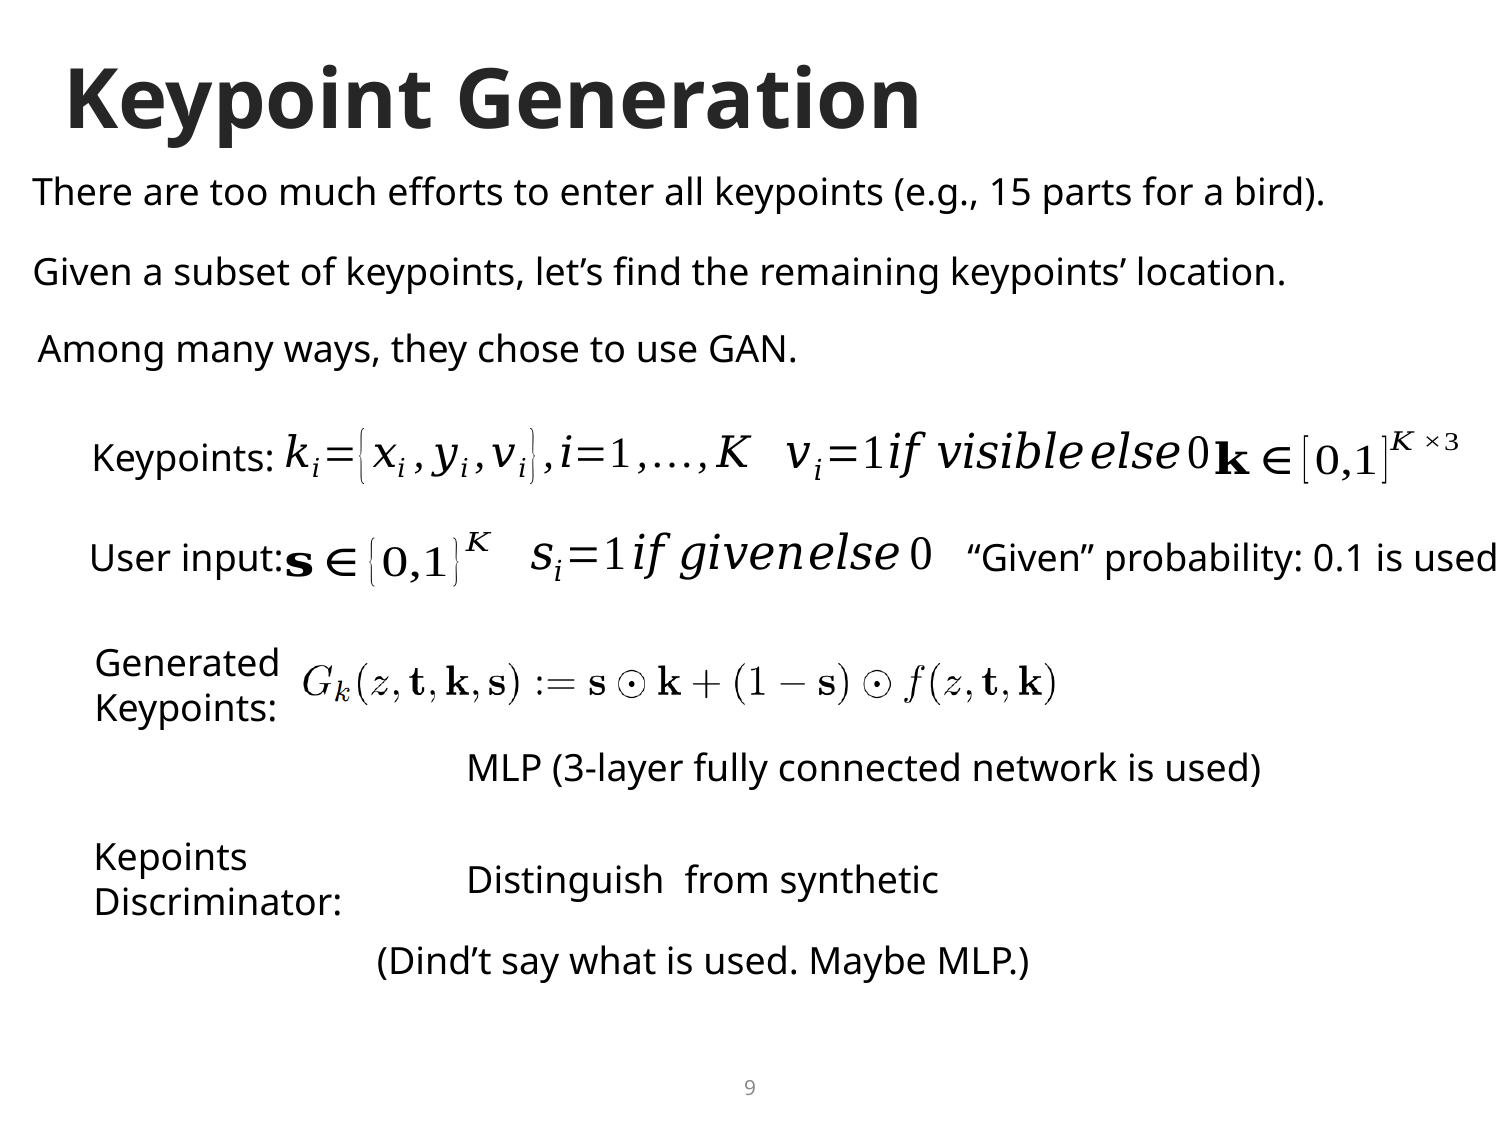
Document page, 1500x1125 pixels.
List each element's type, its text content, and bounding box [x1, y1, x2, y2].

text_box “Given” probability: 0.1 is used [952, 526, 1500, 587]
text_box User input: [74, 526, 299, 587]
title Keypoint Generation [48, 41, 1456, 149]
text_box (Dind’t say what is used. Maybe MLP.) [362, 929, 1046, 990]
text_box Generated Keypoints: [79, 631, 296, 736]
text_box Given a subset of keypoints, let’s find the remaining keypoints’ location. [17, 240, 1303, 300]
picture [295, 654, 1061, 714]
text_box There are too much efforts to enter all keypoints (e.g., 15 parts for a bird). [17, 160, 1342, 221]
slide_number 9 [575, 1058, 925, 1119]
text_box Keypoints: [76, 426, 290, 487]
text_box Among many ways, they chose to use GAN. [22, 317, 814, 378]
text_box Kepoints Discriminator: [78, 825, 358, 931]
